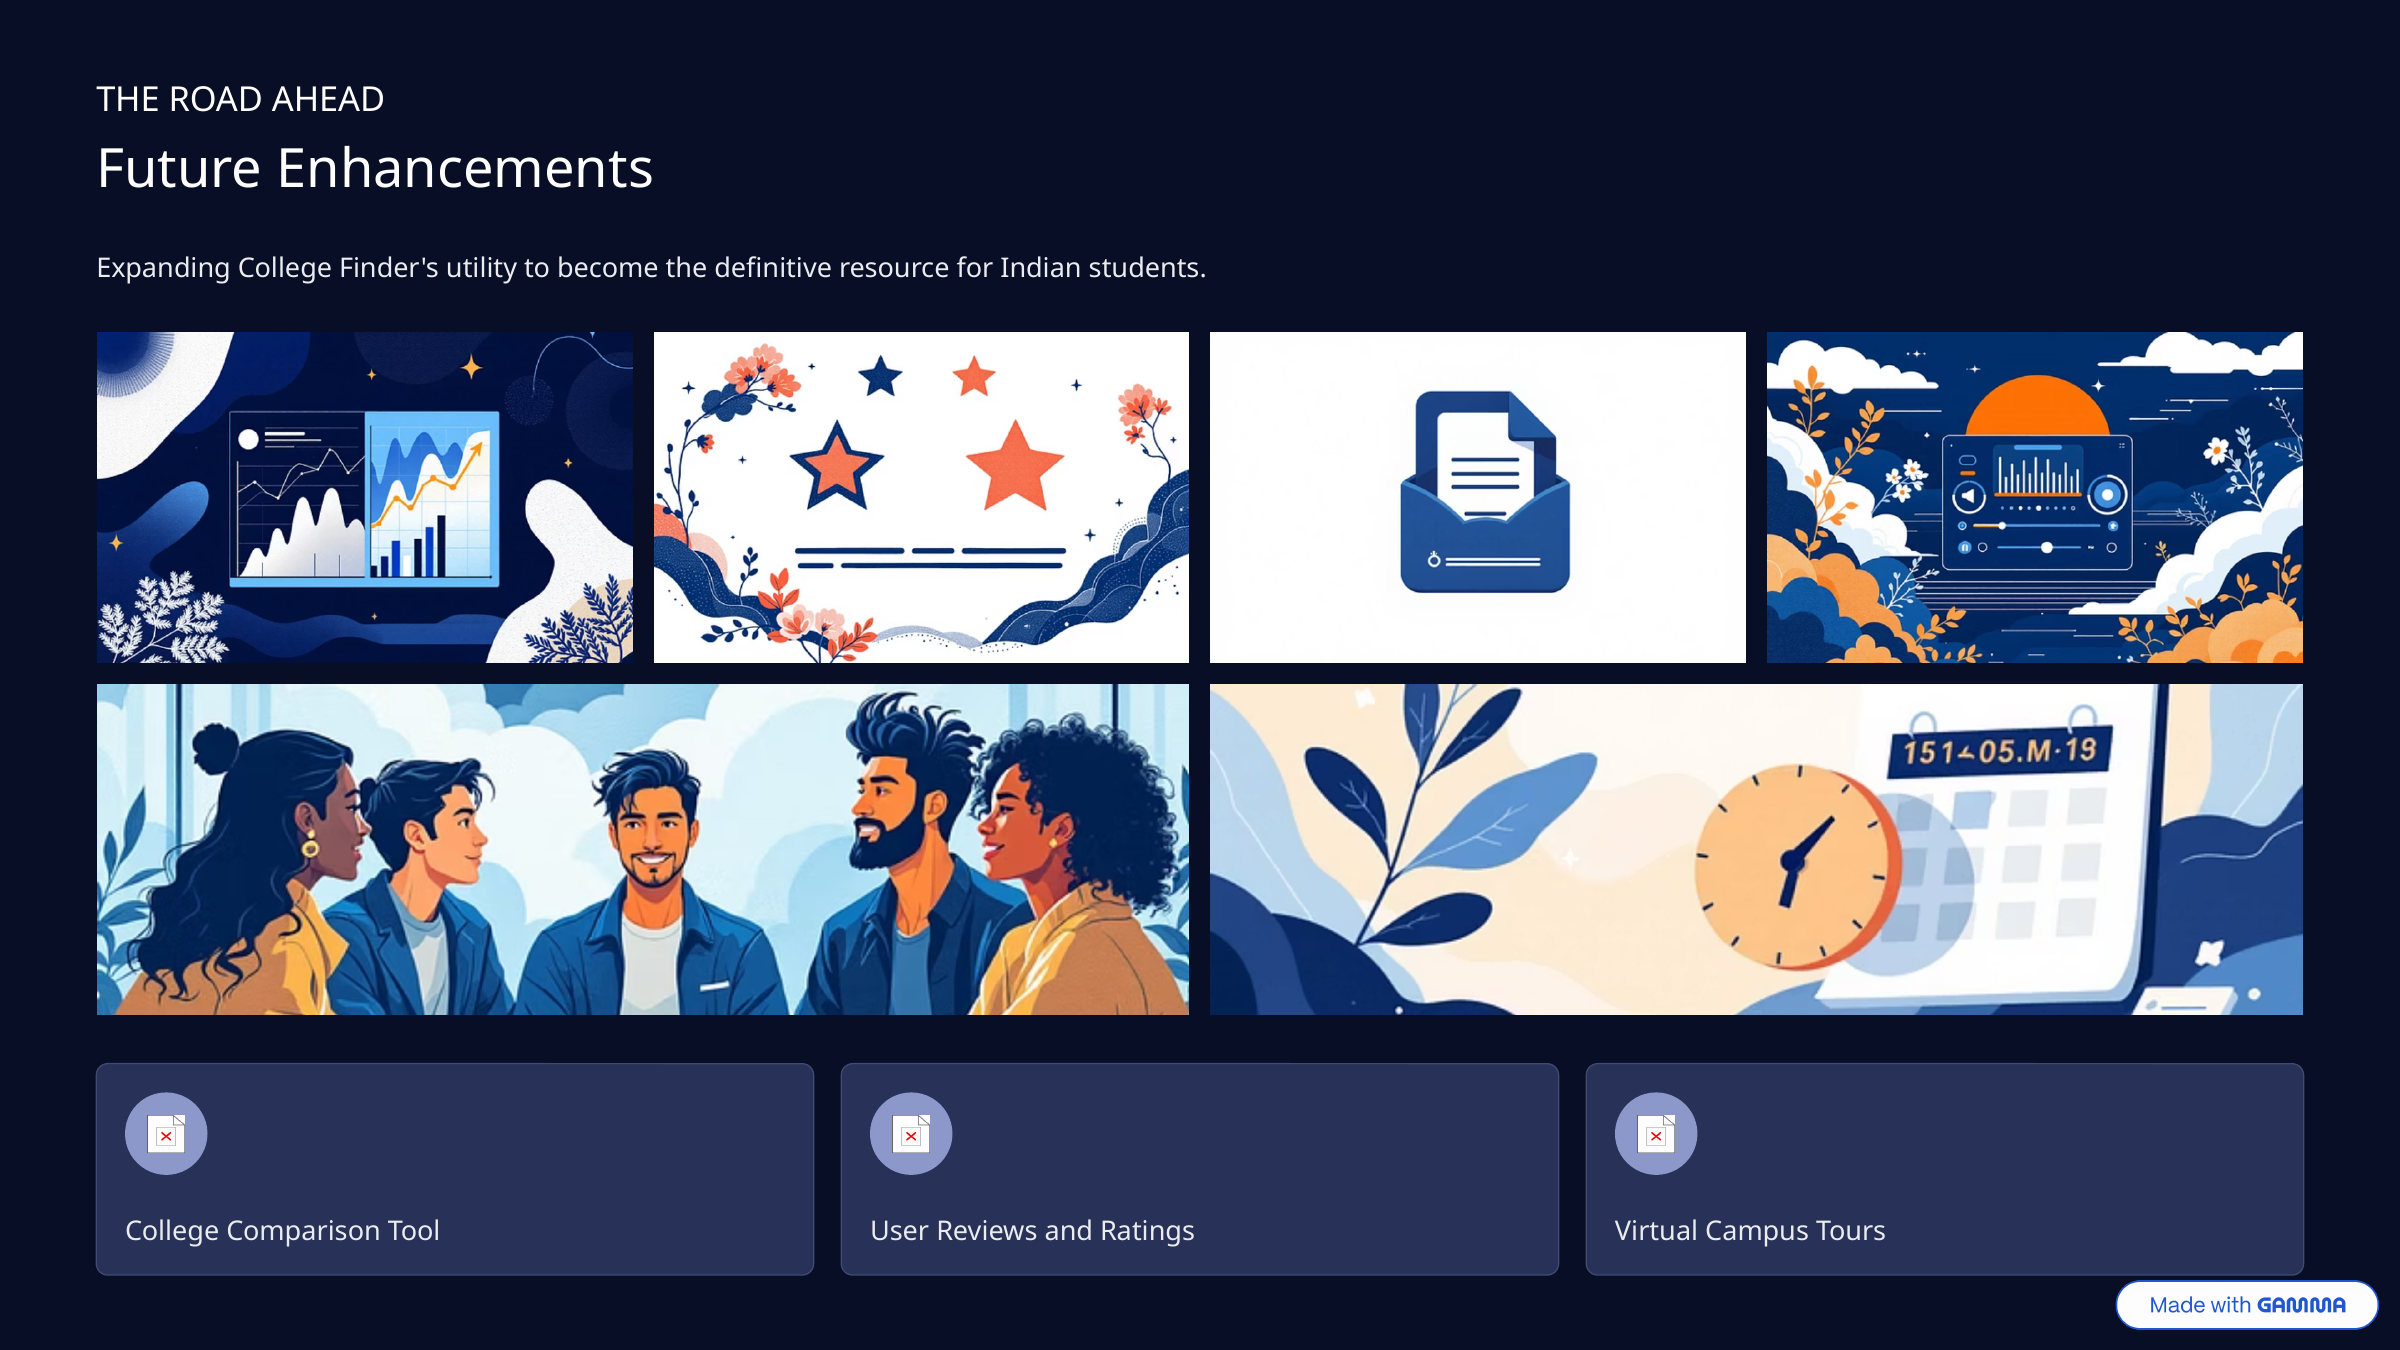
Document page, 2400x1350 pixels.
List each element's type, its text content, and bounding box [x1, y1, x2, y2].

text_box [1586, 1063, 2304, 1276]
picture [147, 1115, 185, 1153]
text_box [125, 1092, 208, 1175]
picture [892, 1115, 930, 1153]
picture [1210, 684, 2303, 1015]
text_box User Reviews and Ratings [869, 1202, 1530, 1247]
picture [97, 684, 1189, 1015]
picture [97, 332, 633, 663]
picture [2106, 1271, 2389, 1339]
text_box THE ROAD AHEAD [96, 75, 440, 119]
text_box [1614, 1092, 1698, 1175]
picture [1637, 1115, 1675, 1153]
picture [1210, 332, 1746, 663]
picture [1767, 332, 2303, 663]
picture [654, 332, 1189, 663]
text_box [841, 1063, 1559, 1276]
text_box Expanding College Finder's utility to become the definitive resource for Indian students. [96, 239, 2304, 284]
text_box [96, 1063, 814, 1276]
text_box College Comparison Tool [124, 1202, 785, 1247]
text_box [870, 1092, 953, 1175]
text_box Virtual Campus Tours [1614, 1202, 2275, 1247]
text_box Future Enhancements [96, 129, 675, 199]
